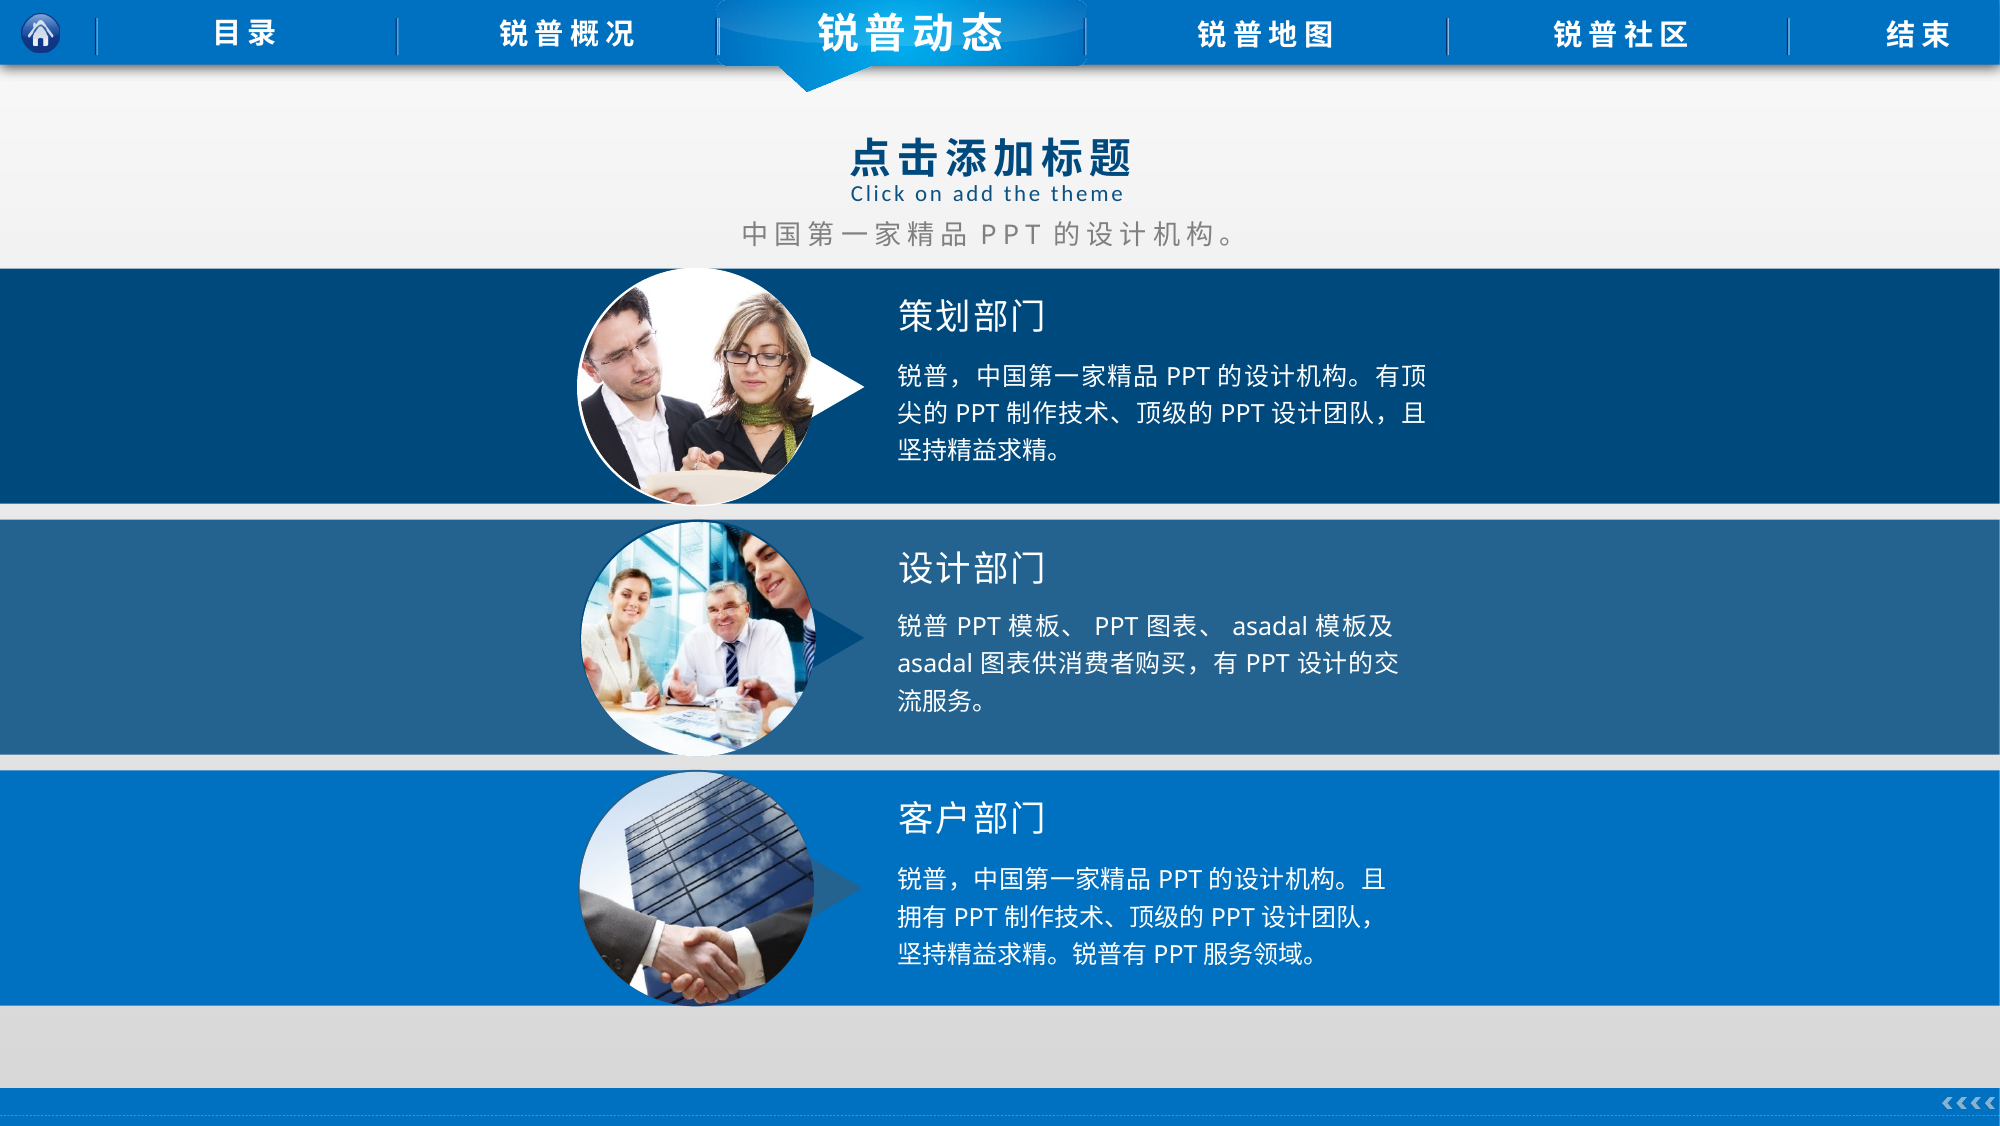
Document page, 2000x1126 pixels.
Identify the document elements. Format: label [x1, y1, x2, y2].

text_box [0, 268, 2000, 506]
text_box [0, 769, 2000, 1007]
text_box [0, 519, 2000, 757]
text_box [726, 123, 1262, 258]
text_box [0, 0, 2000, 66]
